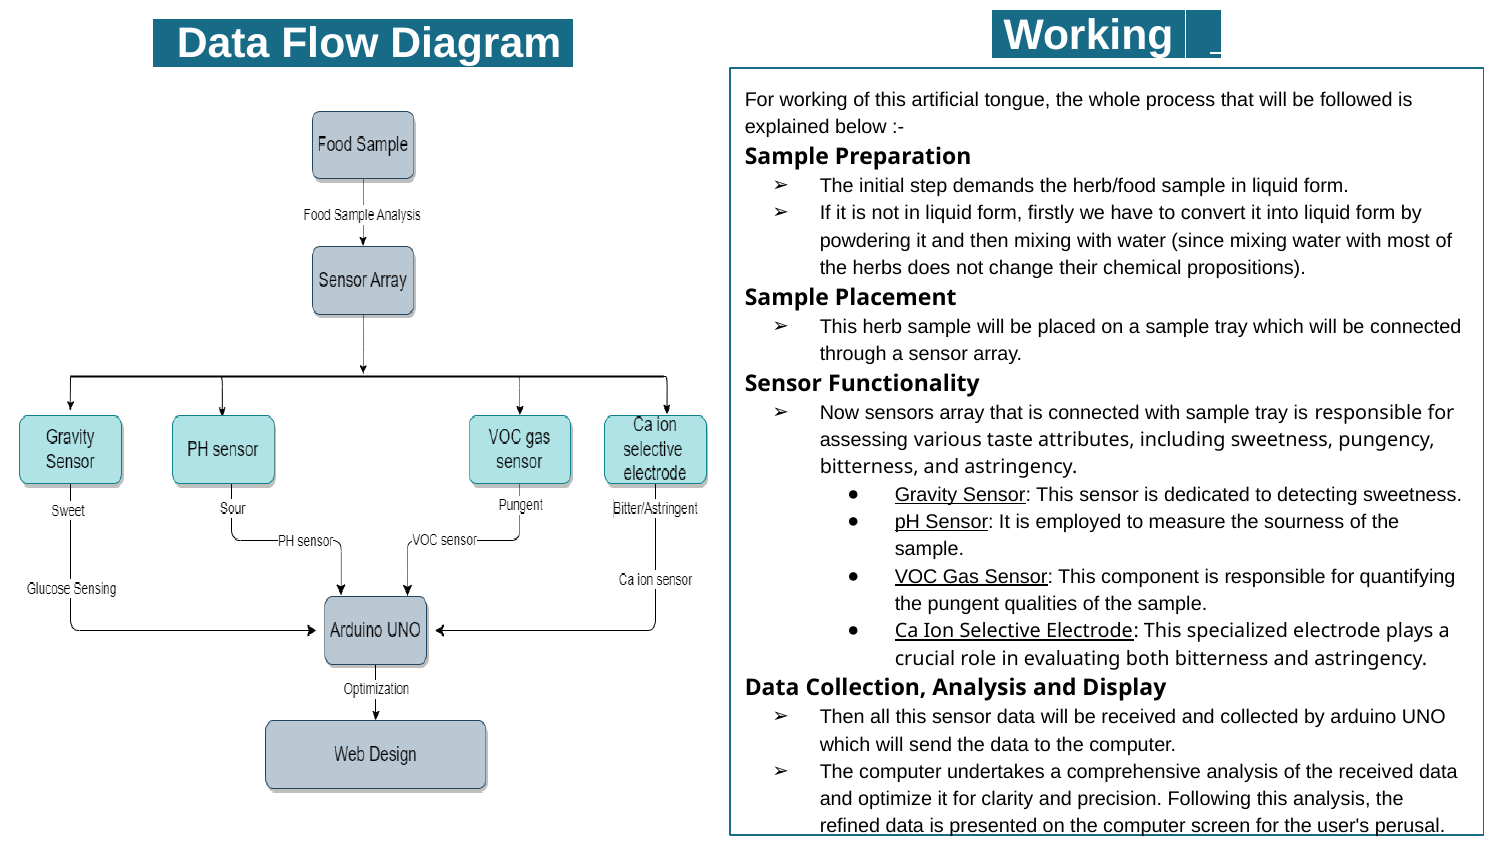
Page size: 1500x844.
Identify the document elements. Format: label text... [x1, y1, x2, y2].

title Data Flow Diagraml [19, 3, 708, 109]
list For working of this artificial tongue, the whole process that will be followed is explained below :- Sample Preparation The initial step demands the herb/food sample in liquid form. If it is not in liquid form, firstly we have to convert it into liquid form by powdering it and then mixing with water (since mixing water with most of the herbs does not change their chemical propositions). Sample Placement This herb sample will be placed on a sample tray which will be connected through a sensor array. Sensor Functionality Now sensors array that is connected with sample tray is responsible for assessing various taste attributes, including sweetness, pungency, bitterness, and astringency. Gravity Sensor: This sensor is dedicated to detecting sweetness. pH Sensor: It is employed to measure the sourness of the sample. VOC Gas Sensor: This component is responsible for quantifying the pungent qualities of the sample. Ca Ion Selective Electrode: This specialized electrode plays a crucial role in evaluating both bitterness and astringency. Data Collection, Analysis and Display Then all this sensor data will be received and collected by arduino UNO which will send the data to the computer. The computer undertakes a comprehensive analysis of the received data and optimize it for clarity and precision. Following this analysis, the refined data is presented on the computer screen for the user's perusal. [729, 97, 1484, 836]
picture [18, 110, 708, 793]
title Workingl [729, 0, 1484, 97]
